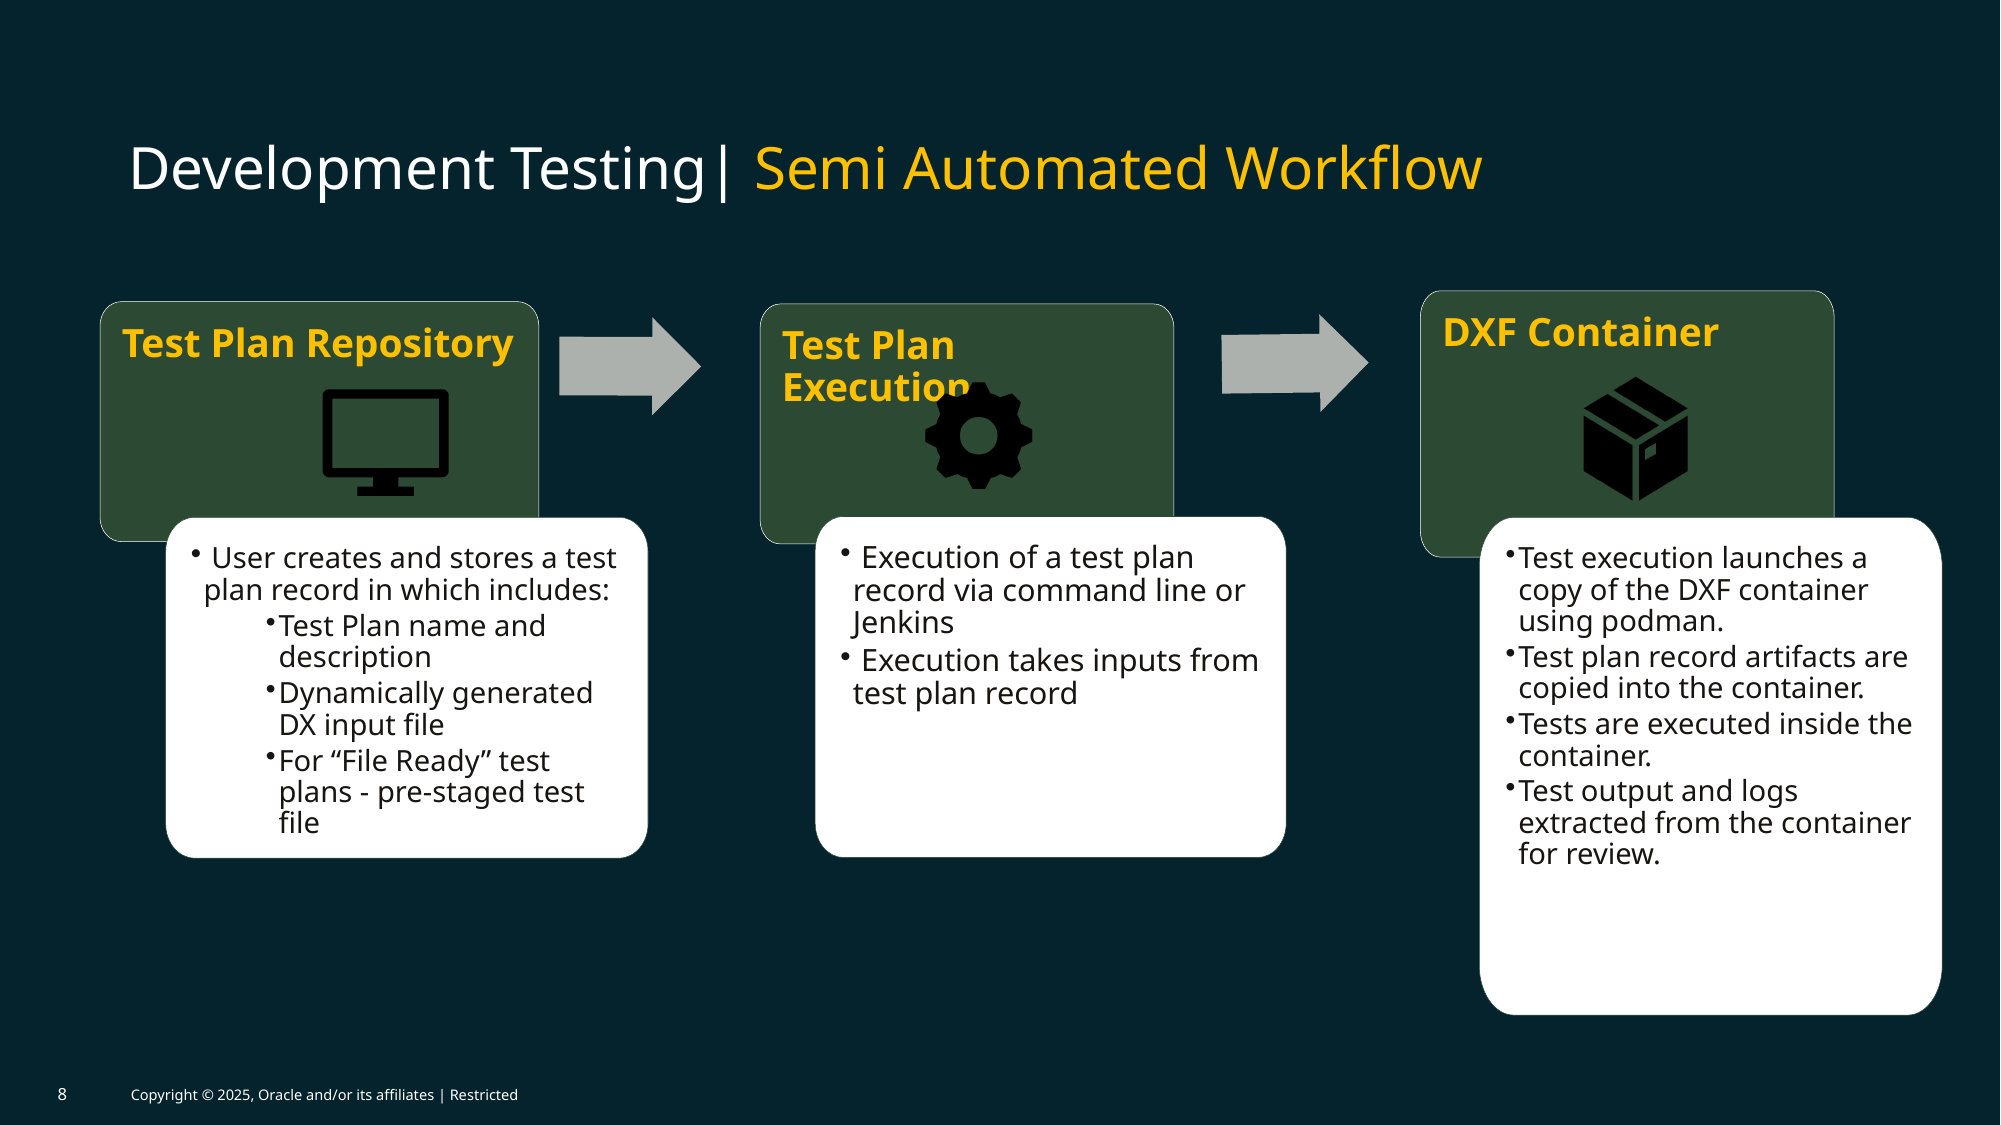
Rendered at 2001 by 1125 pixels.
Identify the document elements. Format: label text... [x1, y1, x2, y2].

title Development Testing| Semi Automated Workflow [113, 56, 1544, 209]
picture [310, 367, 461, 518]
picture [903, 360, 1054, 511]
text_box Execution of a test plan record via command line or Jenkins Execution takes inputs from test plan record [814, 516, 1287, 858]
text_box User creates and stores a test plan record in which includes: Test Plan name and description Dynamically generated DX input file For “File Ready” test plans - pre-staged test file [165, 516, 649, 859]
text_box [559, 317, 702, 416]
text_box Test Plan Repository [99, 301, 540, 542]
text_box [1221, 314, 1369, 412]
text_box DXF Container [1420, 290, 1835, 558]
text_box Test Plan Execution [759, 303, 1175, 545]
footer Copyright © 2025, Oracle and/or its affiliates | Restricted [115, 1065, 941, 1125]
text_box Test execution launches a copy of the DXF container using podman. Test plan record artifacts are copied into the container. Tests are executed inside the container. Test output and logs extracted from the container for review. [1479, 517, 1943, 1016]
slide_number 8 [42, 1065, 115, 1125]
picture [1560, 363, 1711, 514]
